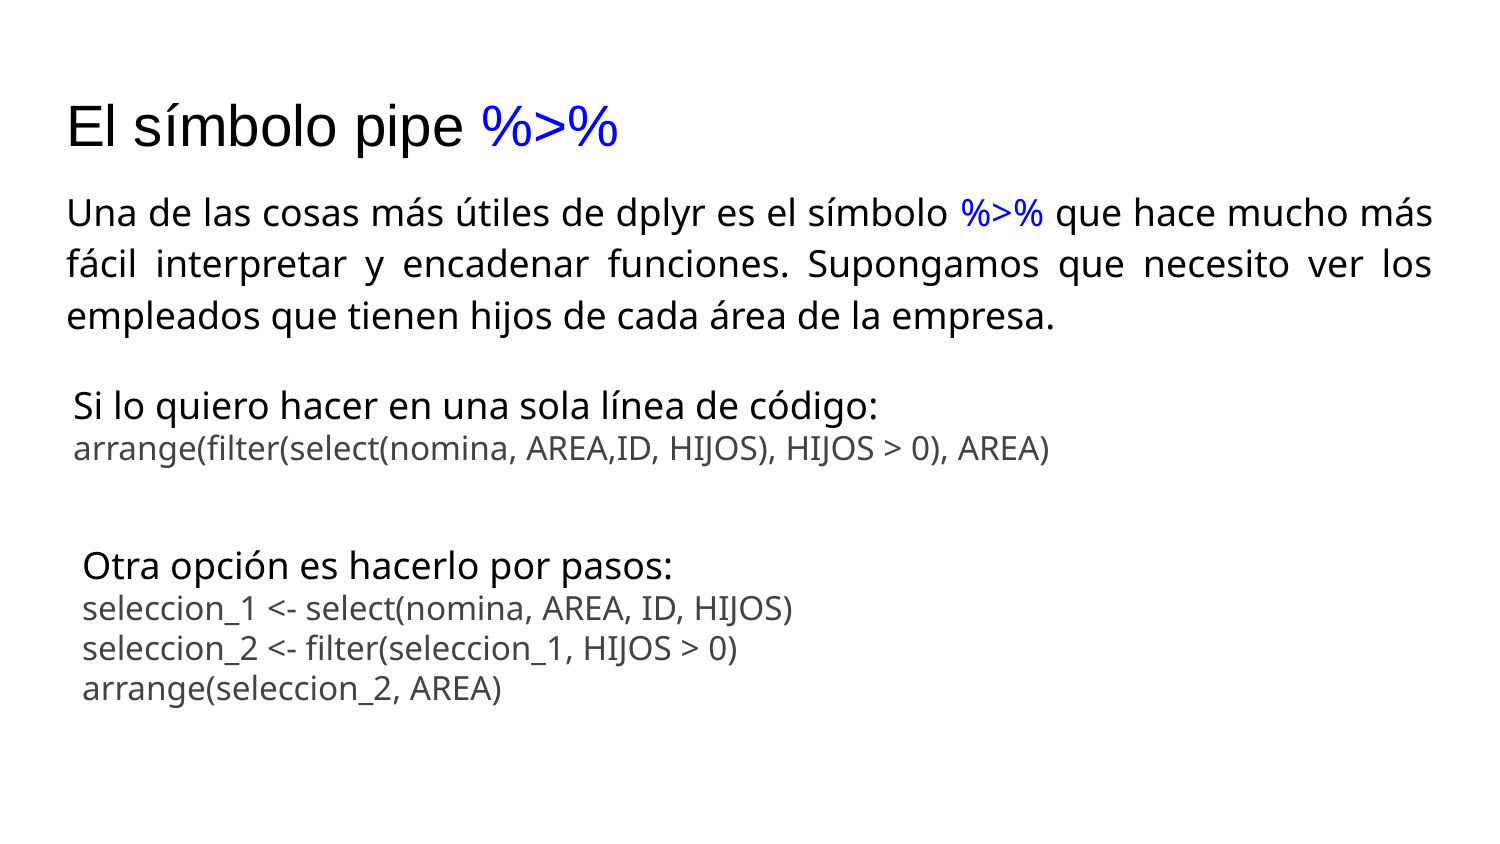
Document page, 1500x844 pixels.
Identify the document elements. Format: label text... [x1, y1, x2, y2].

text_box Otra opción es hacerlo por pasos: seleccion_1 <- select(nomina, AREA, ID, HIJOS) seleccion_2 <- filter(seleccion_1, HIJOS > 0) arrange(seleccion_2, AREA) [67, 527, 1449, 728]
list Una de las cosas más útiles de dplyr es el símbolo %>% que hace mucho más fácil interpretar y encadenar funciones. Supongamos que necesito ver los empleados que tienen hijos de cada área de la empresa. [51, 166, 1449, 367]
title El símbolo pipe %>% [51, 72, 1449, 166]
text_box Si lo quiero hacer en una sola línea de código: arrange(filter(select(nomina, AREA,ID, HIJOS), HIJOS > 0), AREA) [58, 366, 1442, 492]
